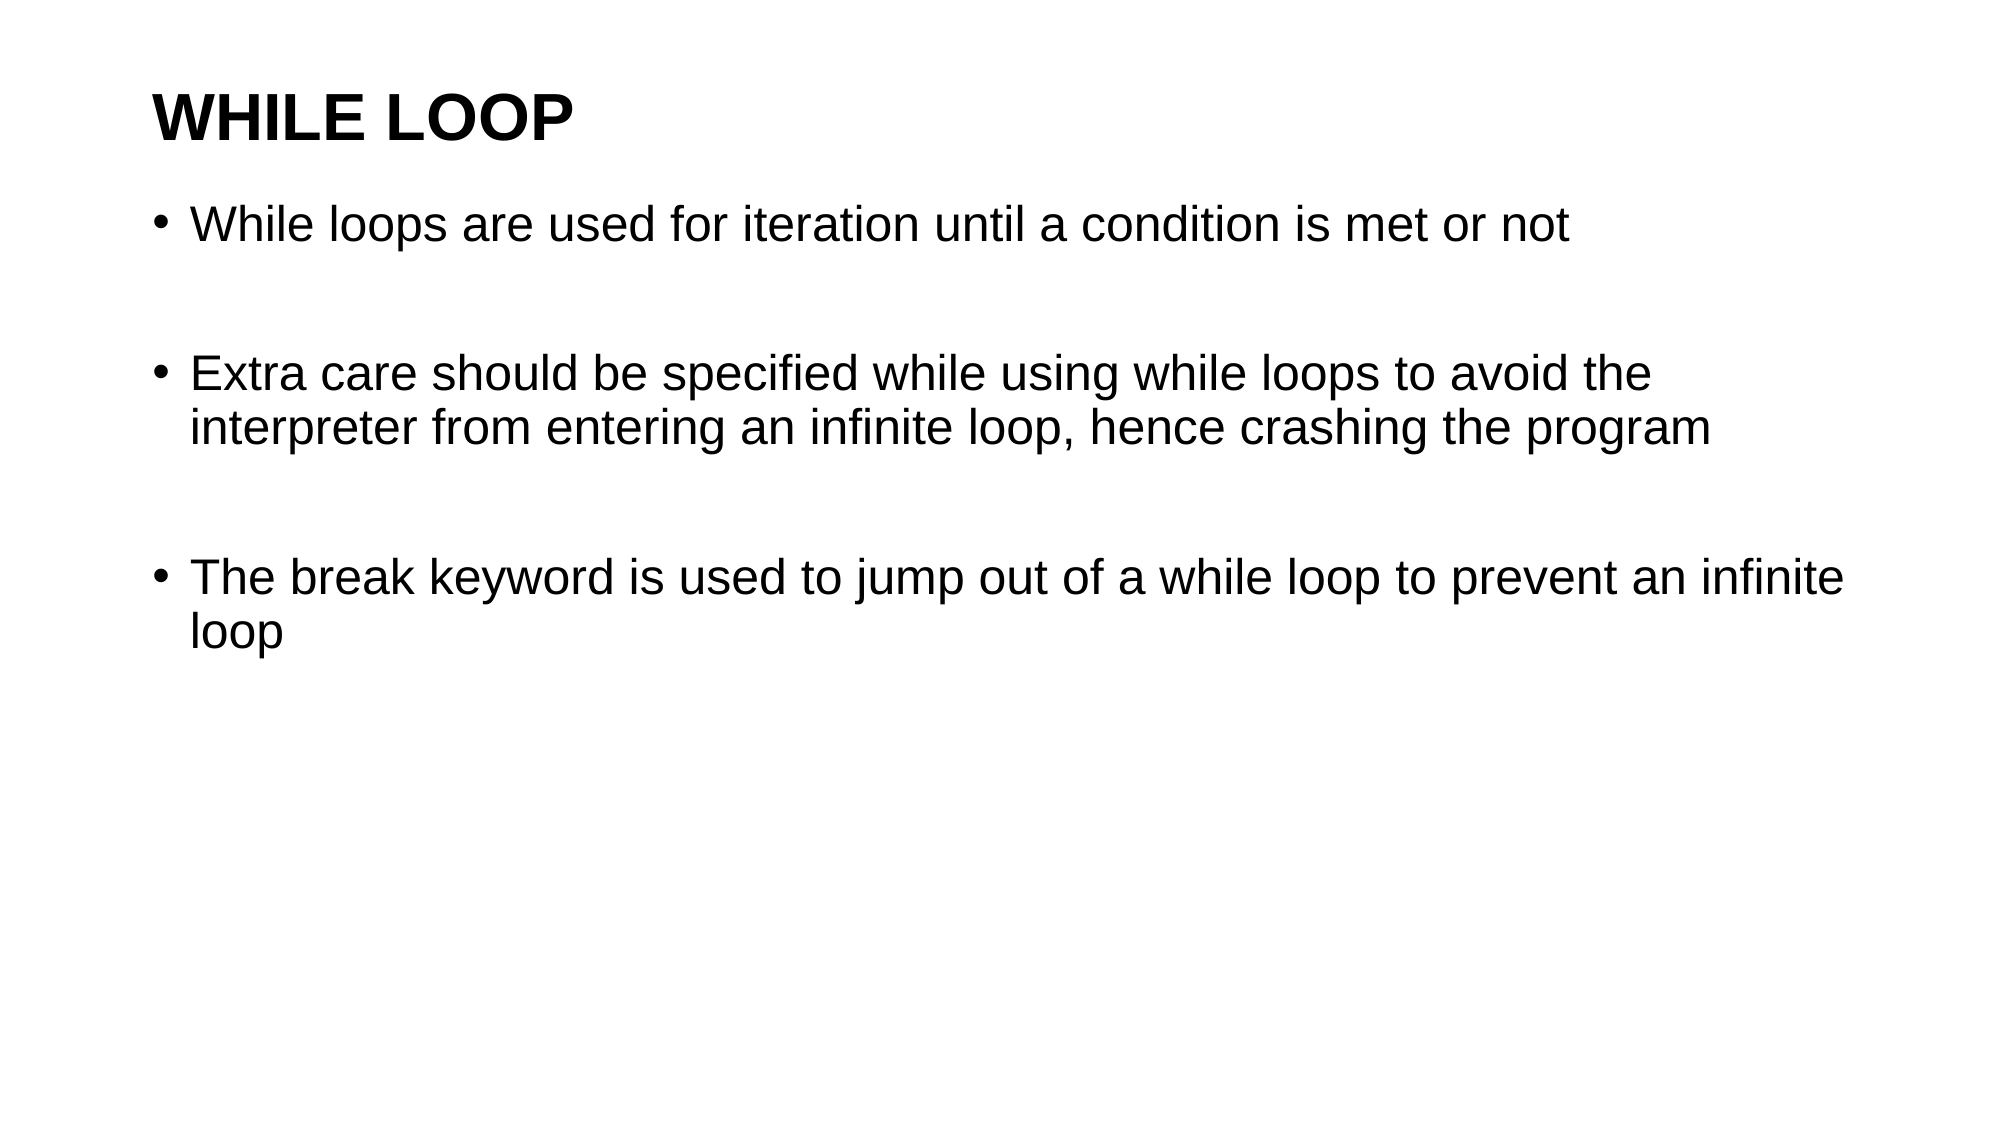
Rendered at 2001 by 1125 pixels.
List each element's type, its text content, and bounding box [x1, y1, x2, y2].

list While loops are used for iteration until a condition is met or not Extra care should be specified while using while loops to avoid the interpreter from entering an infinite loop, hence crashing the program The break keyword is used to jump out of a while loop to prevent an infinite loop [137, 190, 1863, 1014]
title WHILE LOOP [137, 59, 1863, 178]
